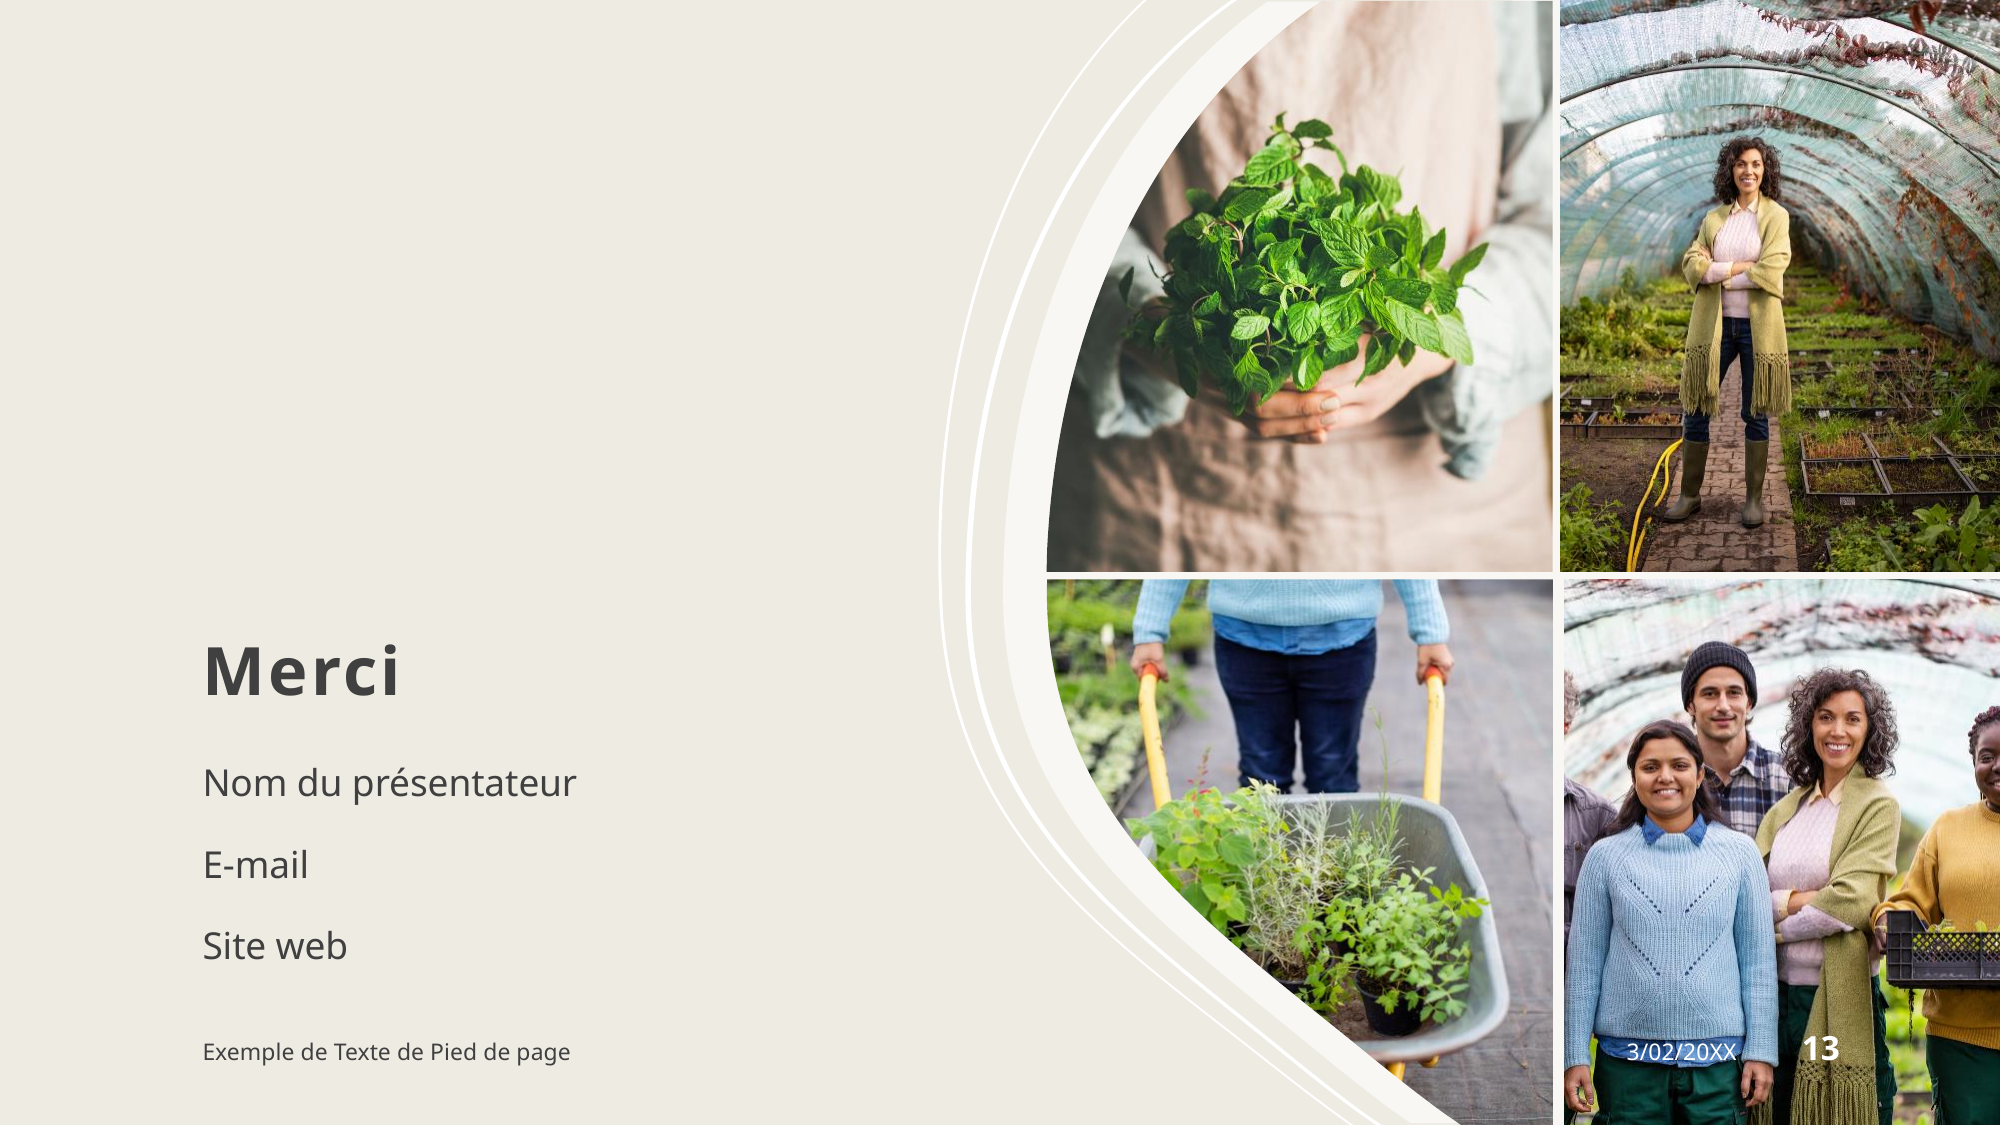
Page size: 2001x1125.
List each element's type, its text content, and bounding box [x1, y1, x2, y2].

title Merci [184, 220, 945, 724]
picture [1563, 579, 2000, 1125]
subtitle Nom du présentateur E-mail Site web [184, 723, 887, 983]
footer Exemple de Texte de Pied de page [184, 1012, 1046, 1088]
picture [1046, 579, 1554, 1125]
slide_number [1554, 1012, 1563, 1088]
picture [1560, 0, 2000, 572]
picture [1046, 0, 1553, 573]
